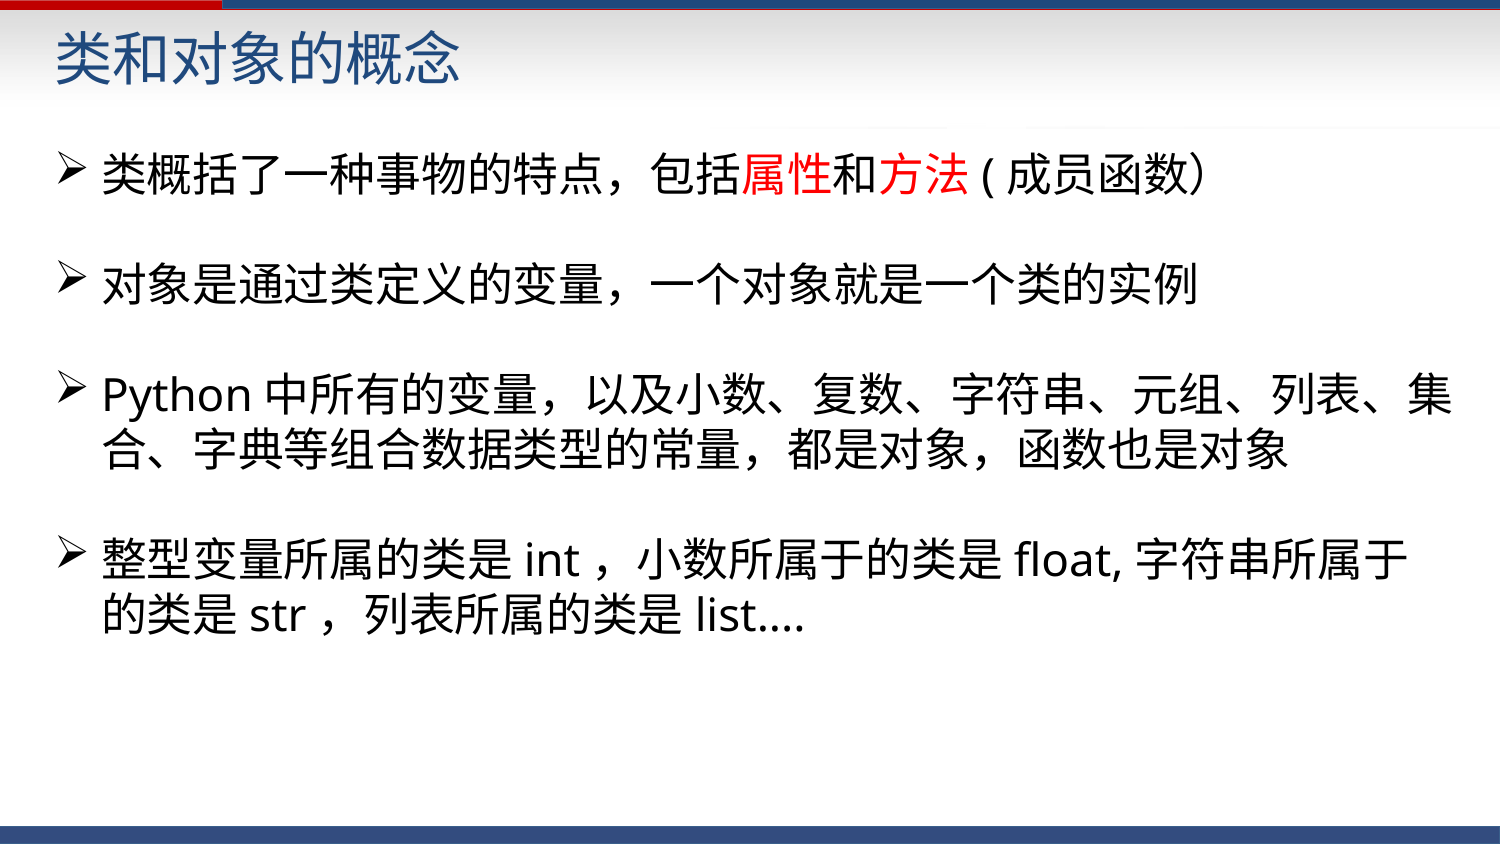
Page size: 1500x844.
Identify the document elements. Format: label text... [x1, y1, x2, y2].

text_box 类和对象的概念 [39, 15, 1445, 100]
text_box 类概括了一种事物的特点，包括属性和方法(成员函数） 对象是通过类定义的变量，一个对象就是一个类的实例 Python中所有的变量，以及小数、复数、字符串、元组、列表、集合、字典等组合数据类型的常量，都是对象，函数也是对象 整型变量所属的类是int，小数所属于的类是float,字符串所属于的类是str，列表所属的类是list.... [39, 138, 1469, 648]
picture [0, 10, 1500, 129]
